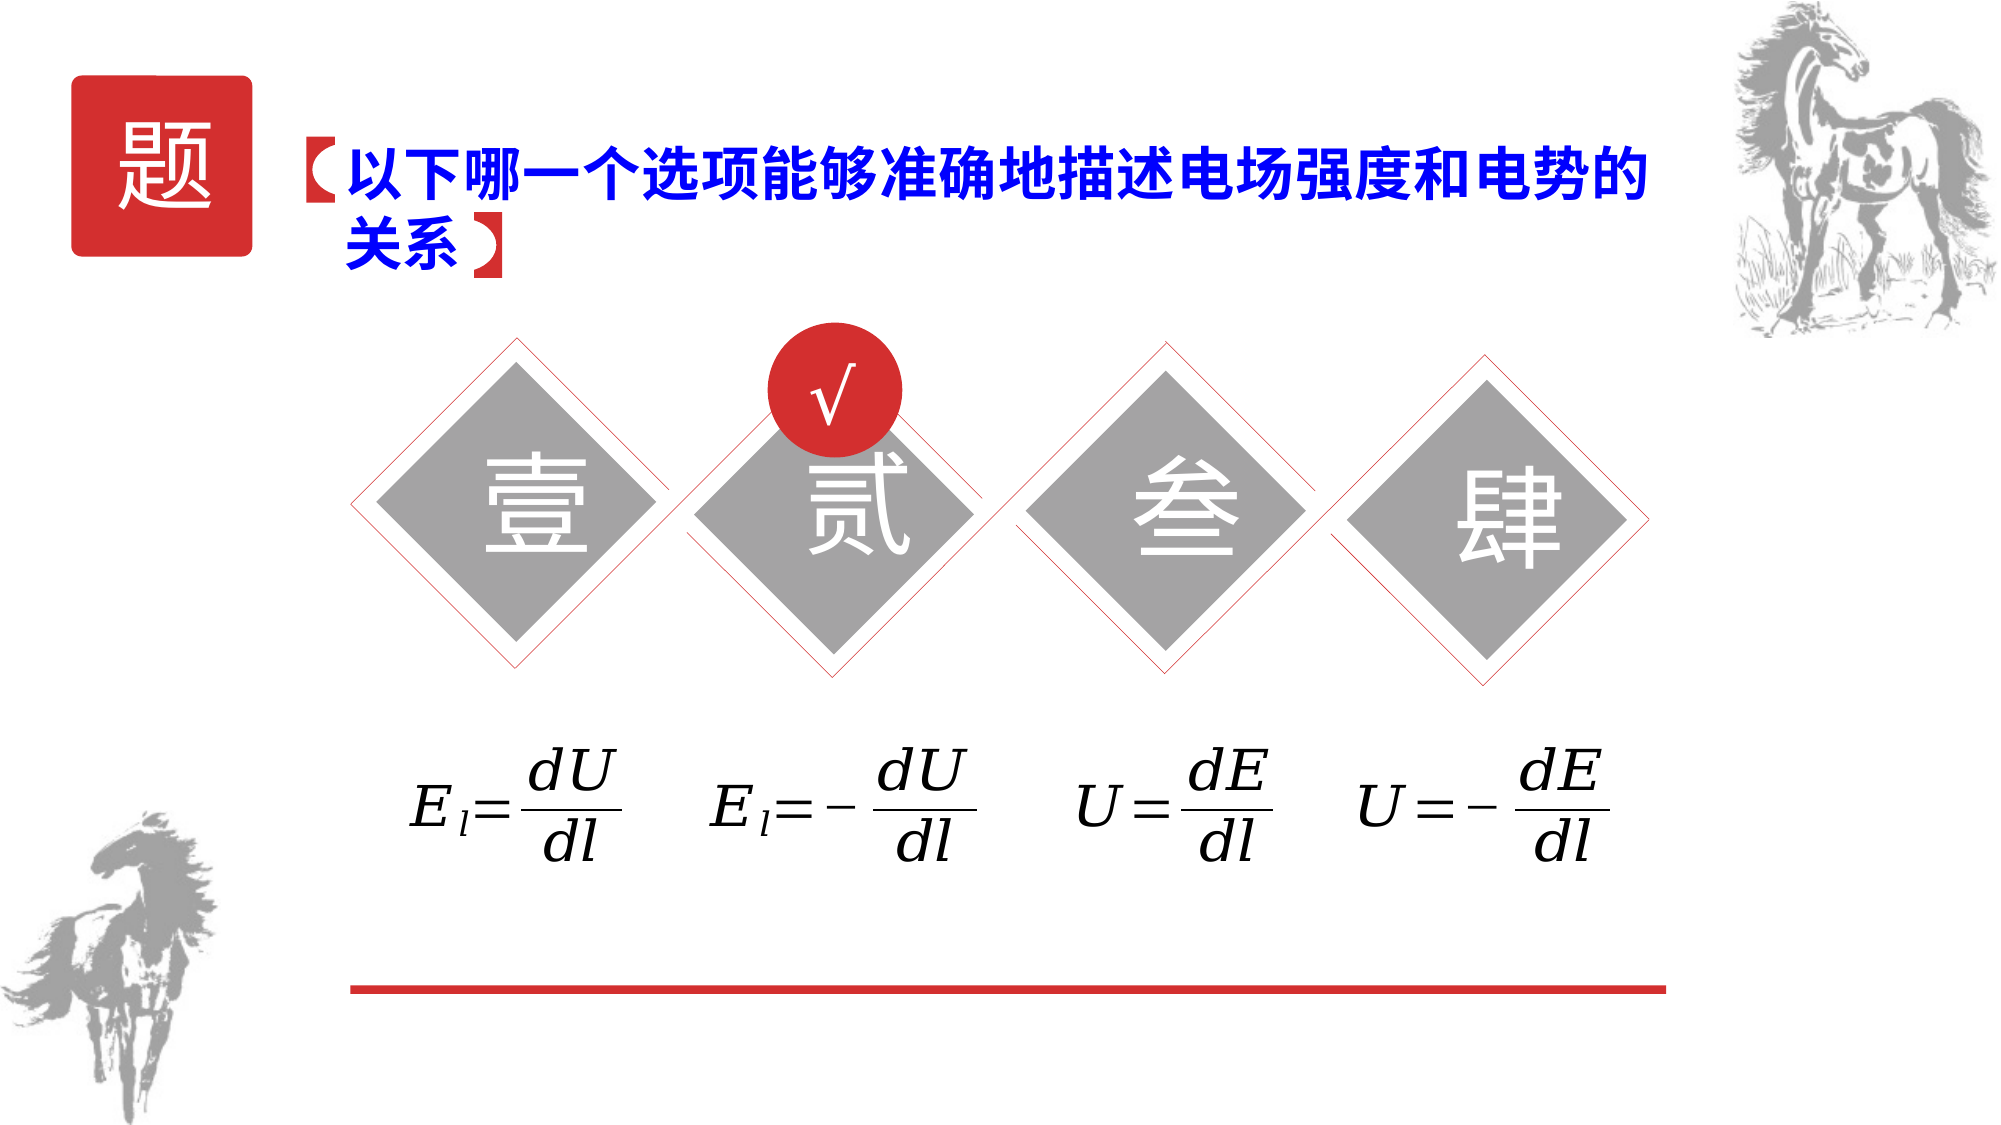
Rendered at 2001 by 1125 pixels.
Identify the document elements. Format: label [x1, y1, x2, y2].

text_box [71, 75, 253, 257]
picture [1733, 1, 1998, 338]
text_box [767, 322, 903, 458]
picture [0, 810, 221, 1125]
text_box [306, 130, 1667, 287]
text_box [316, 306, 1684, 994]
